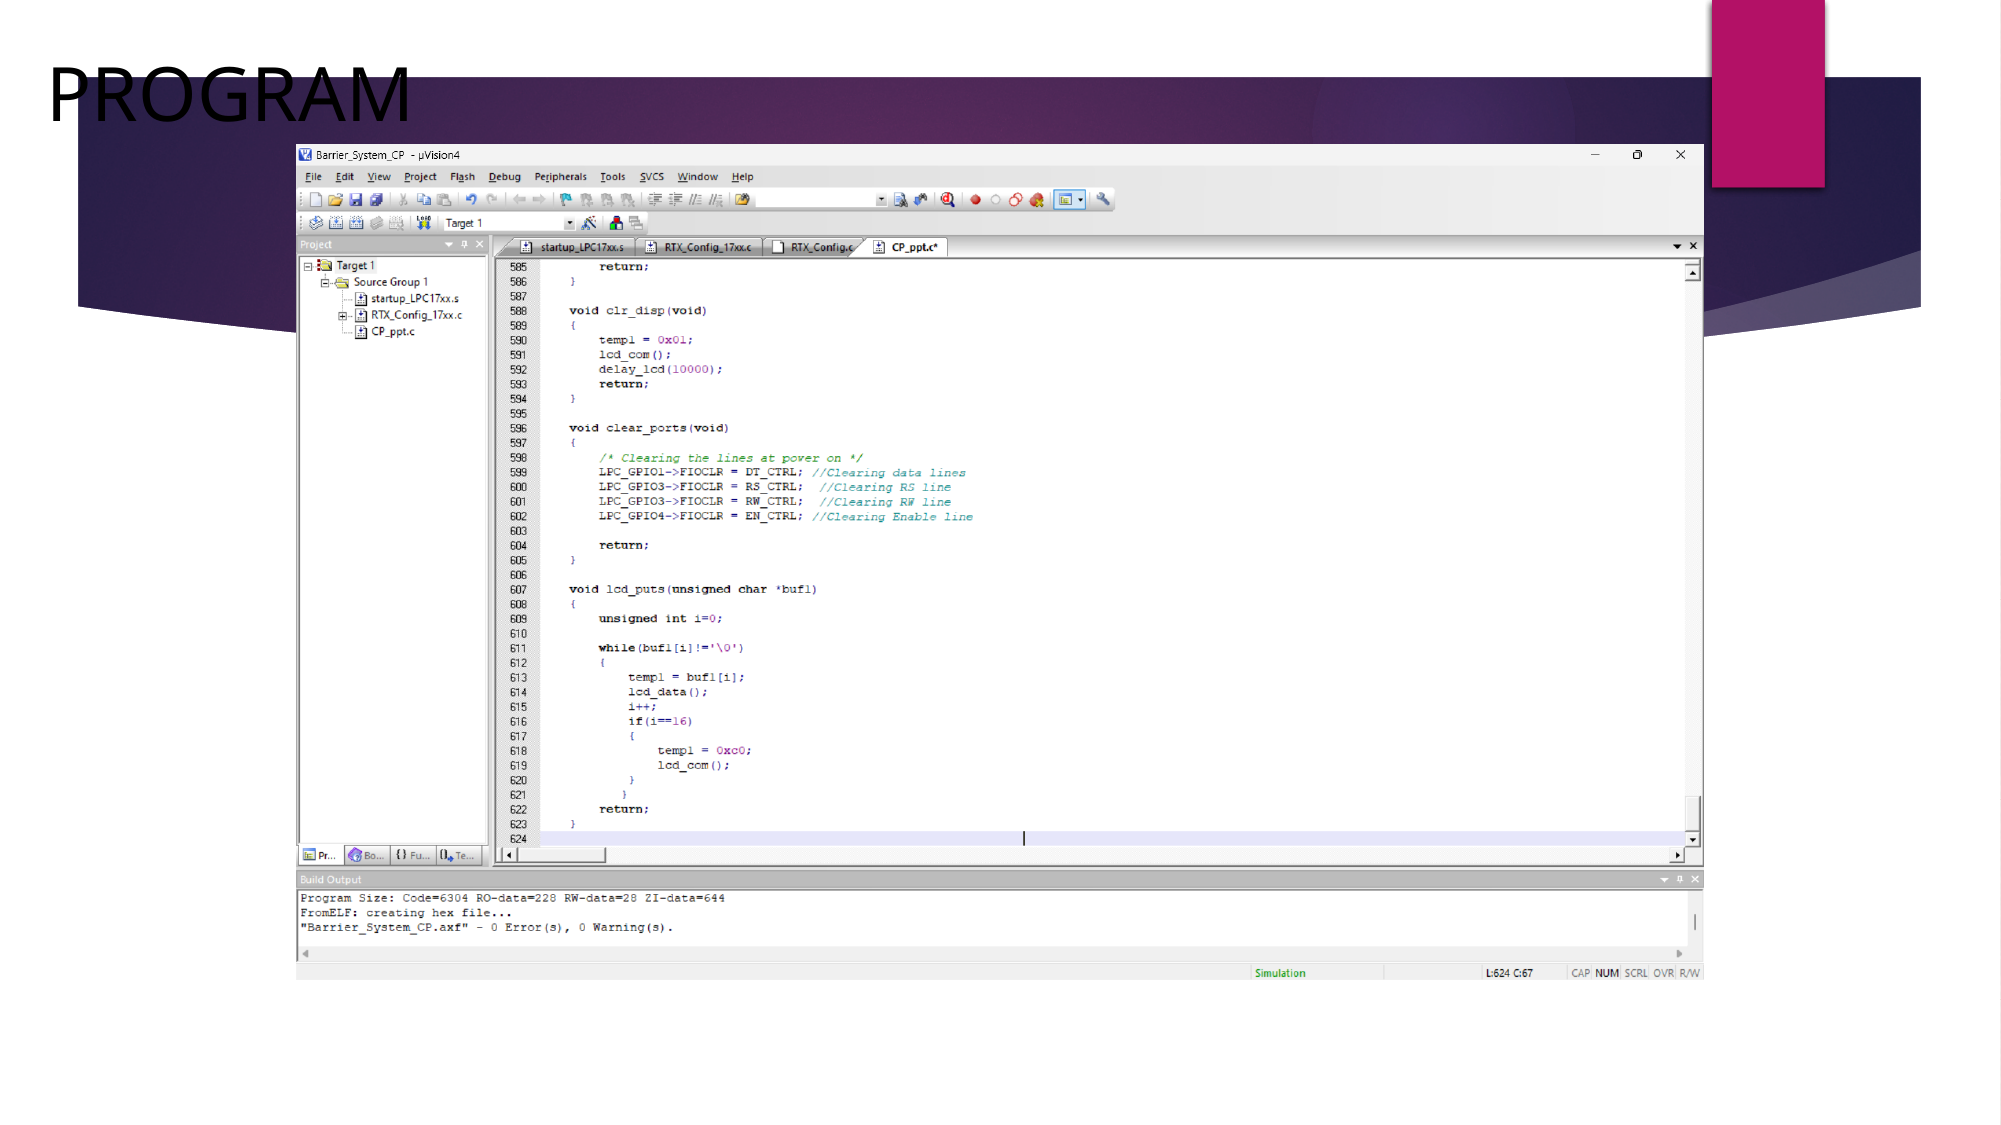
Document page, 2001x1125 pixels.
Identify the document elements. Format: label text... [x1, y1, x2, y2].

text_box PROGRAM [31, 33, 1469, 150]
picture [296, 144, 1704, 981]
